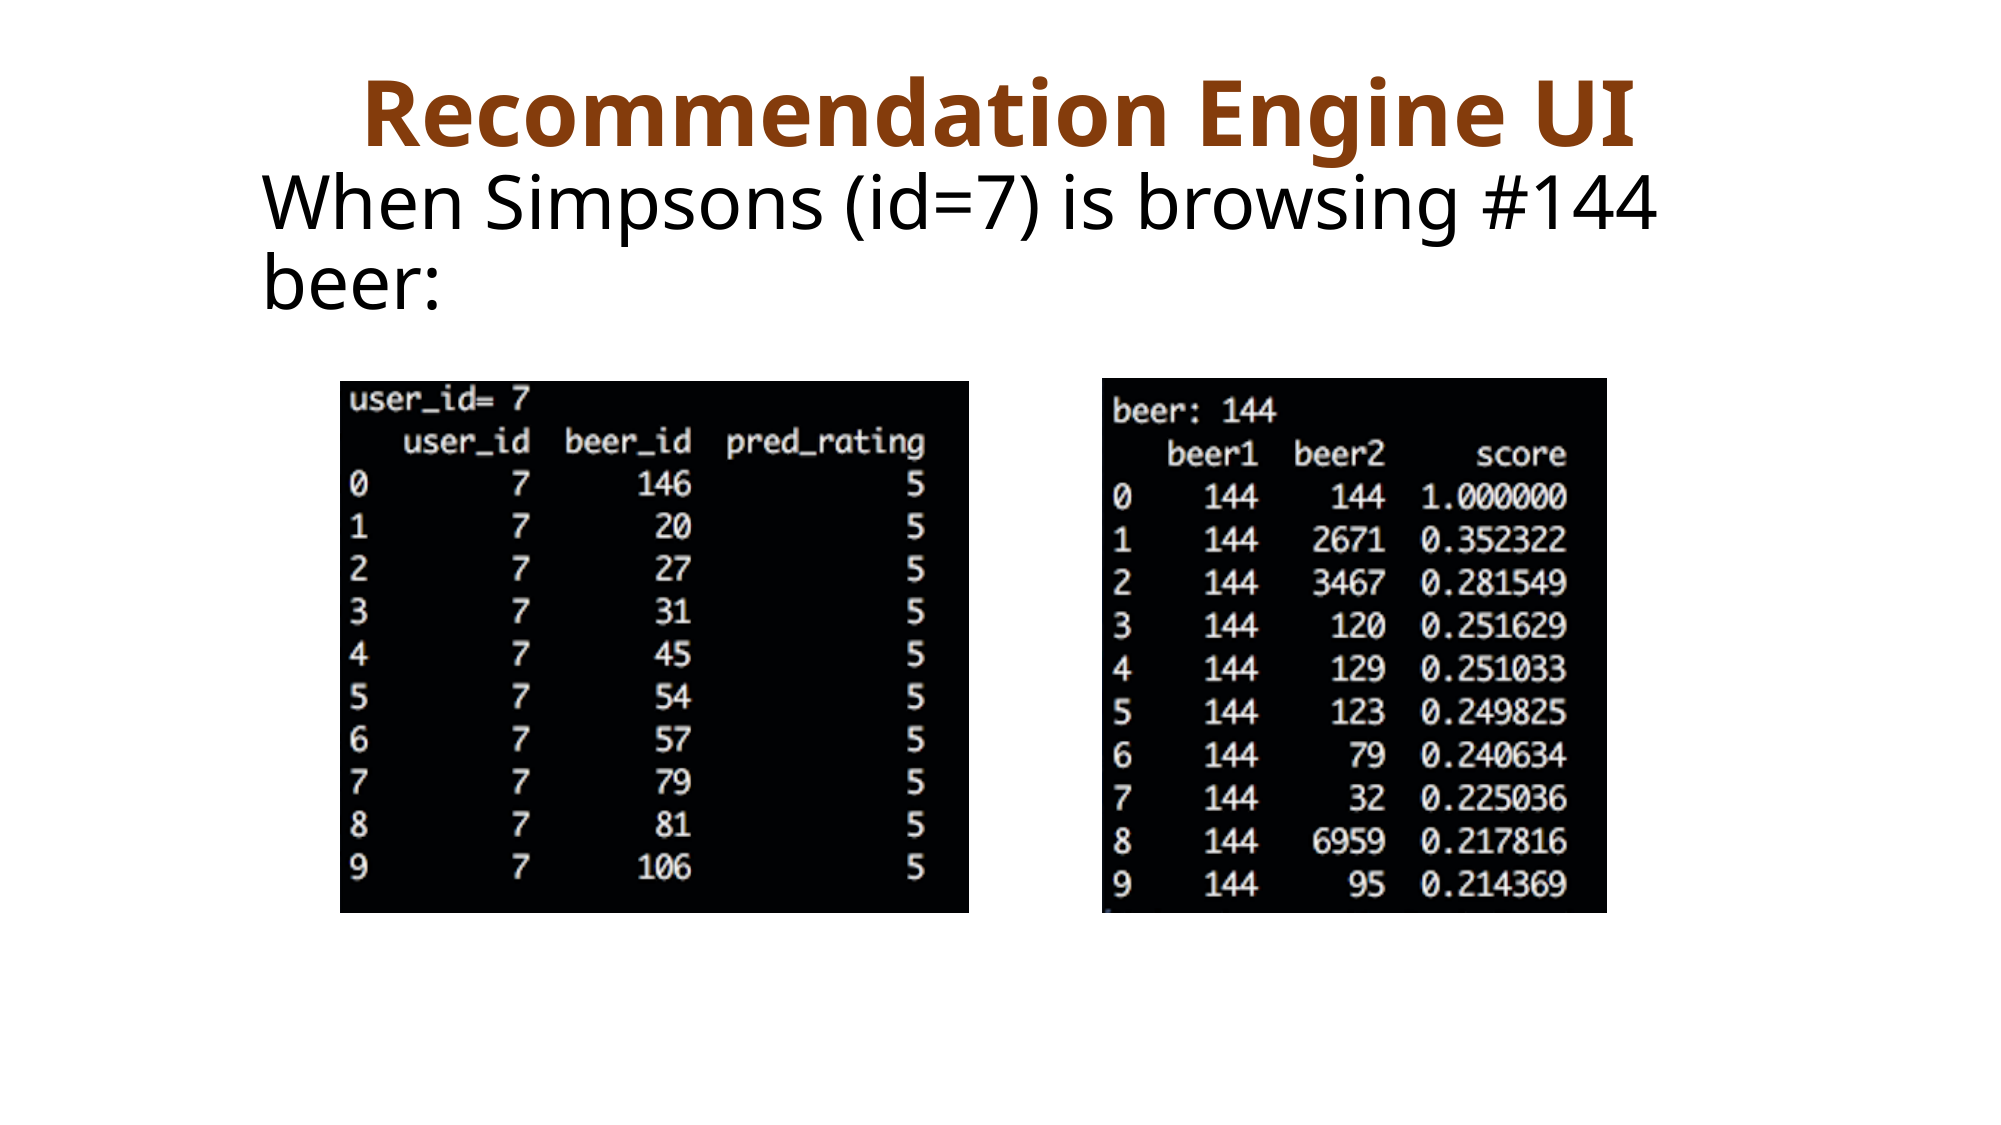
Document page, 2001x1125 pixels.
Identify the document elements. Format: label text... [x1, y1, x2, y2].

picture [1102, 378, 1607, 914]
text_box Recommendation Engine UI [135, 0, 1863, 234]
picture [340, 381, 969, 914]
text_box When Simpsons (id=7) is browsing #144 beer: [245, 234, 1781, 334]
